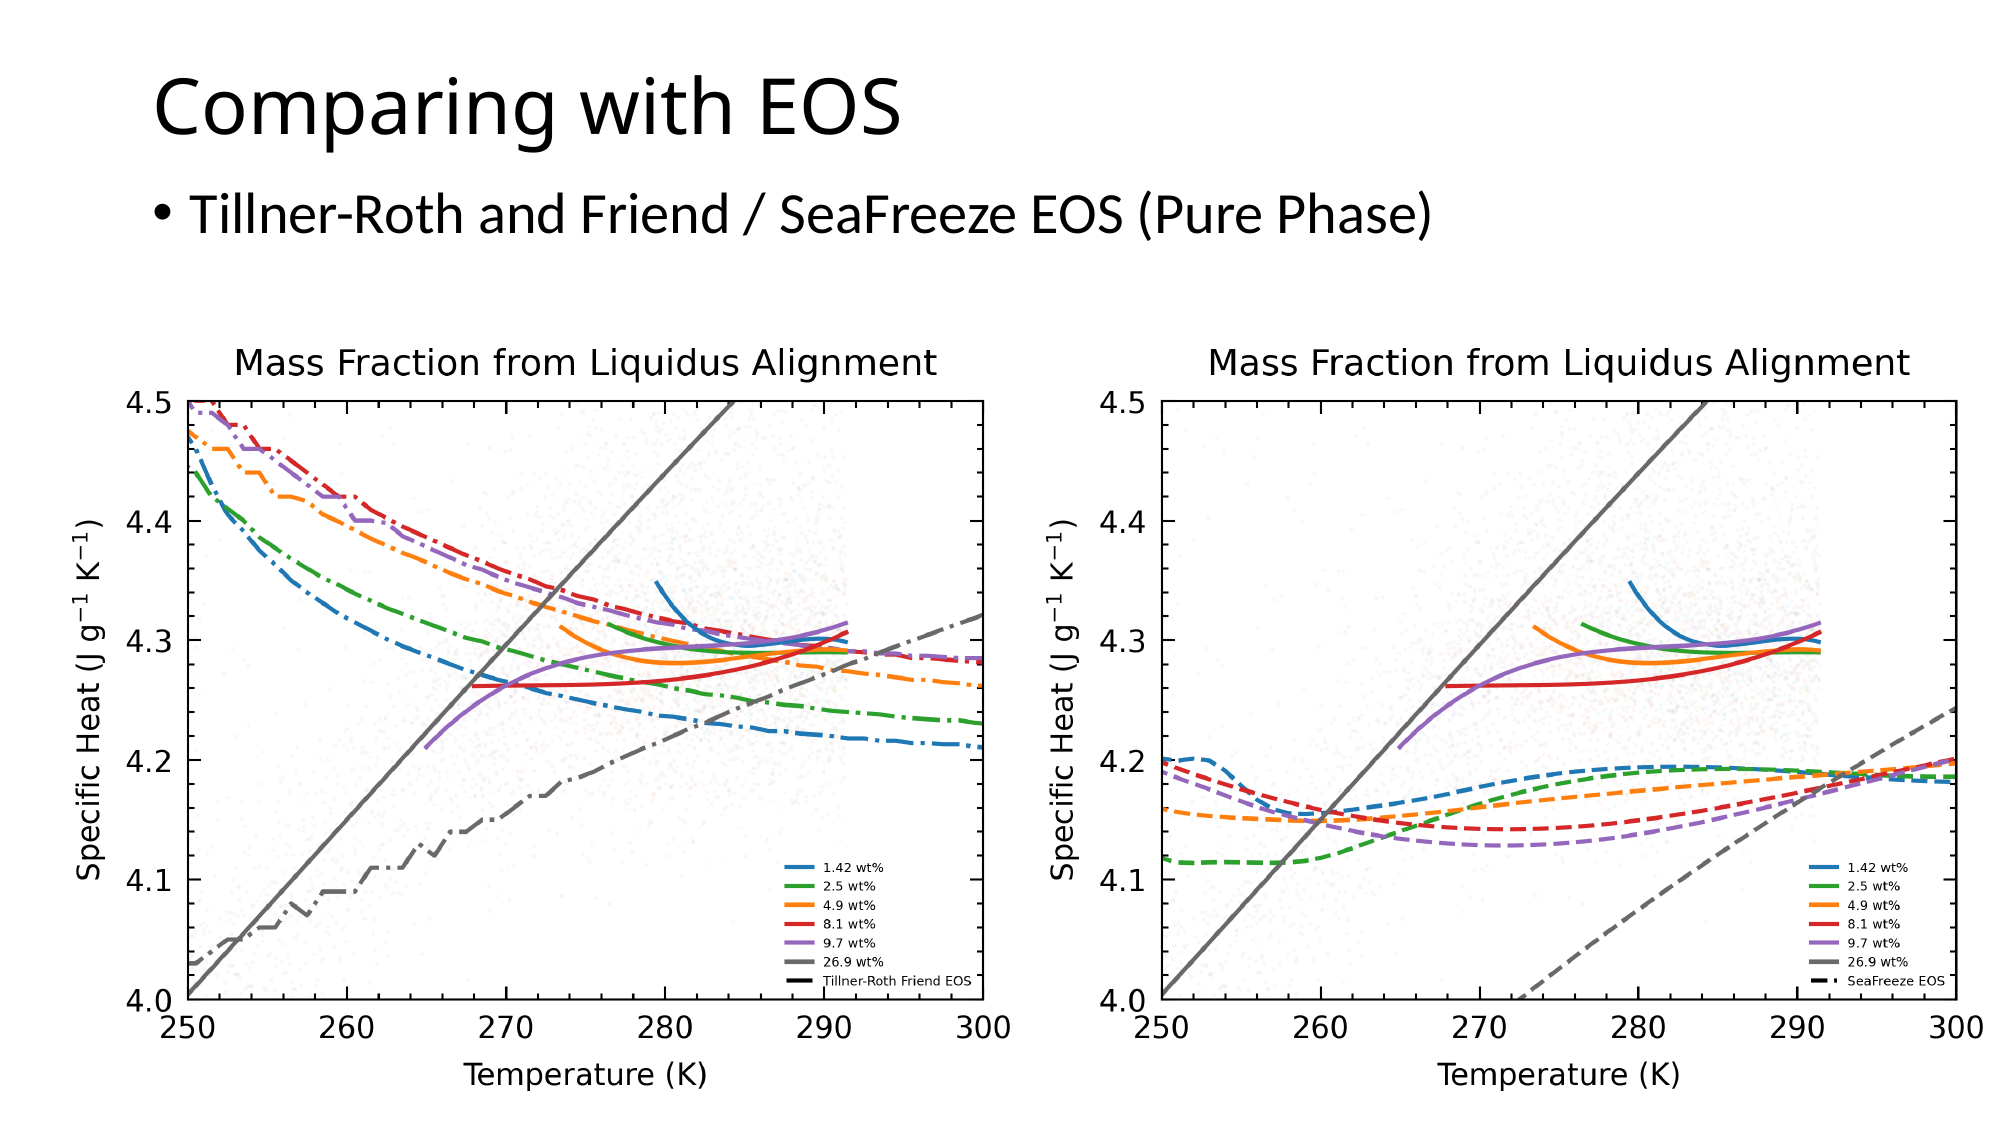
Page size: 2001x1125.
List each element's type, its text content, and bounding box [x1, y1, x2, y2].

list Tillner-Roth and Friend / SeaFreeze EOS (Pure Phase) [137, 176, 1924, 1014]
picture [56, 332, 1027, 1106]
text_box Comparing with EOS [137, 59, 1863, 159]
picture [1030, 332, 2000, 1106]
